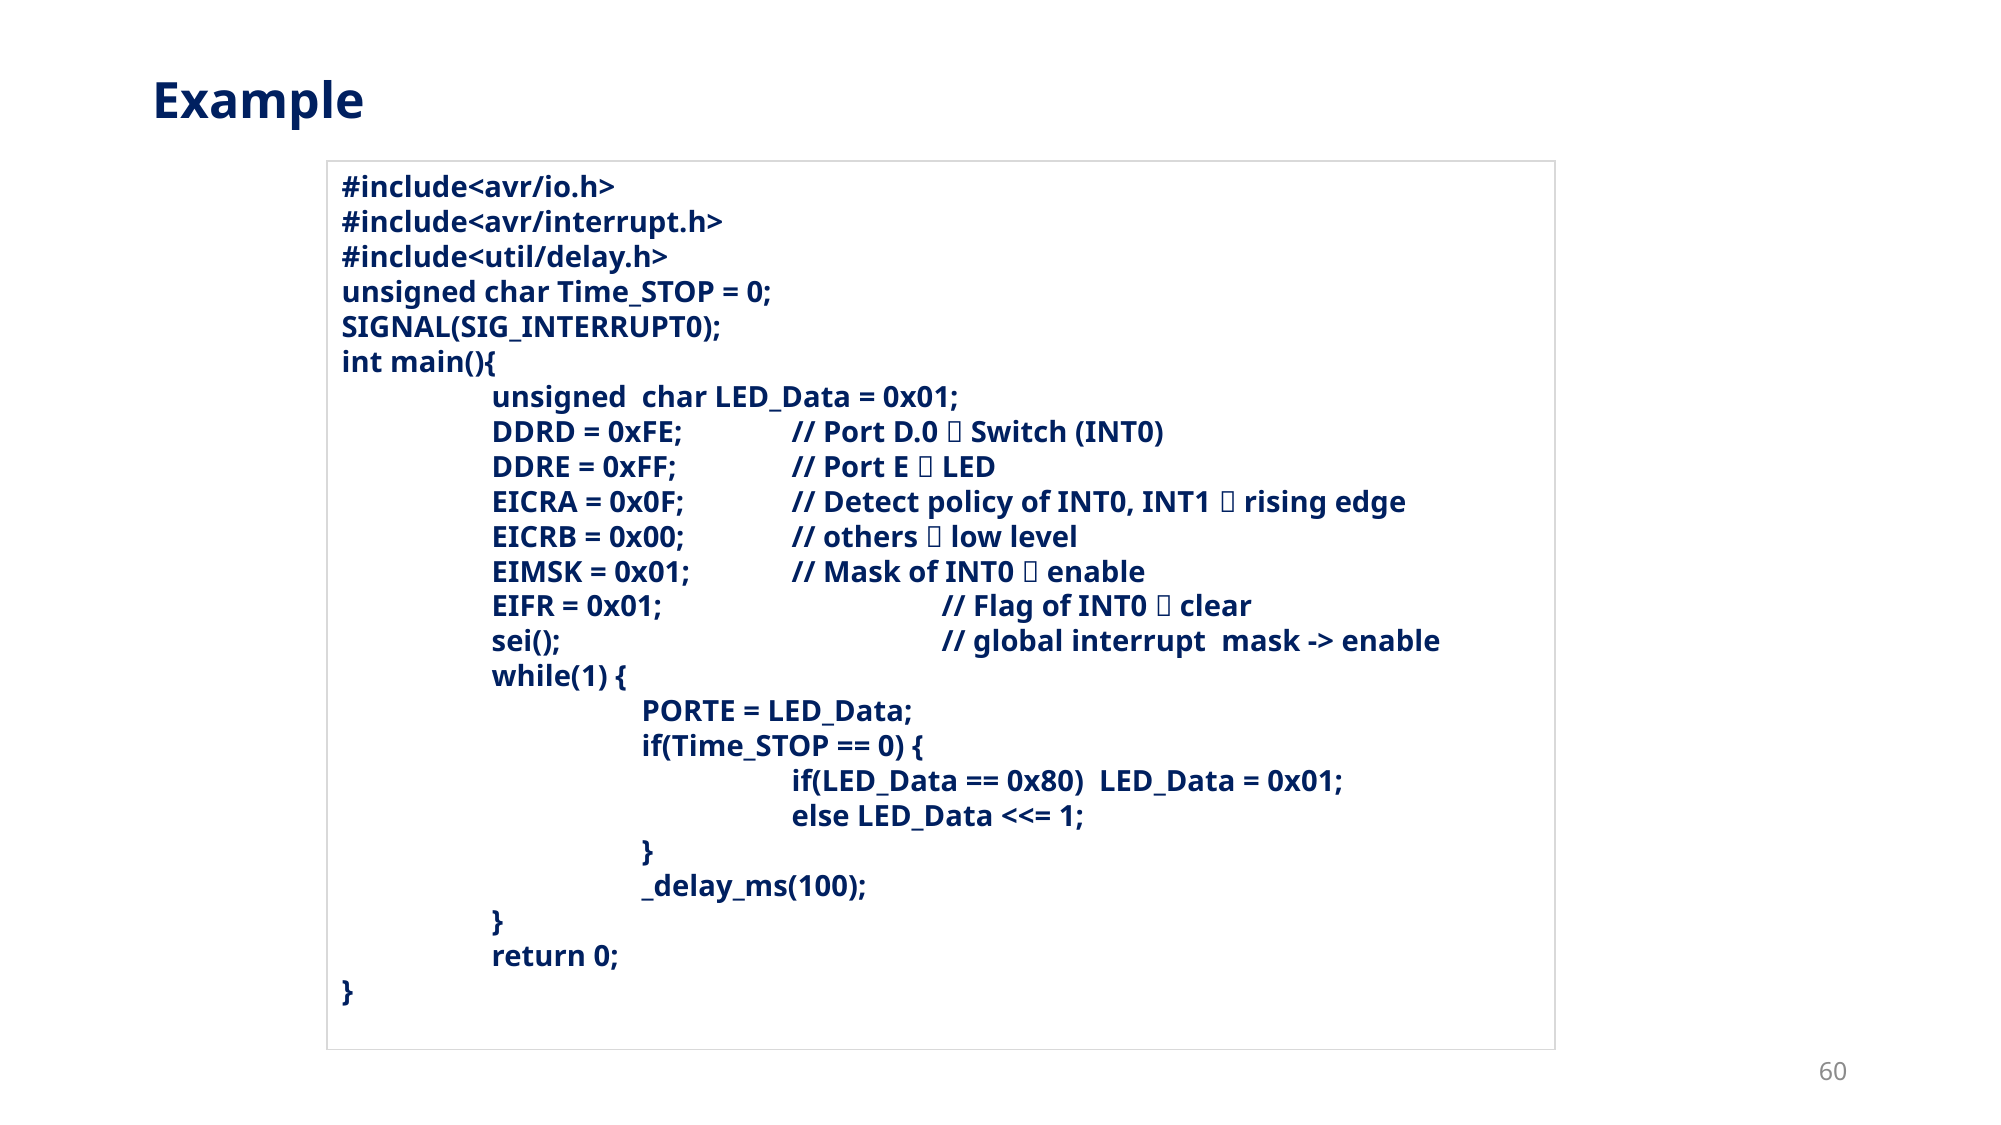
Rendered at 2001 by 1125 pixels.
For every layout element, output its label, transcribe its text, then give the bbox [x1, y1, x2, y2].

slide_number 60 [1412, 1042, 1863, 1103]
text_box #include<avr/io.h> #include<avr/interrupt.h> #include<util/delay.h> unsigned char Time_STOP = 0; SIGNAL(SIG_INTERRUPT0); int main(){ unsigned char LED_Data = 0x01; DDRD = 0xFE; // Port D.0  Switch (INT0) DDRE = 0xFF; // Port E  LED EICRA = 0x0F; // Detect policy of INT0, INT1  rising edge EICRB = 0x00; // others  low level EIMSK = 0x01; // Mask of INT0  enable EIFR = 0x01; // Flag of INT0  clear sei(); // global interrupt mask -> enable while(1) { PORTE = LED_Data; if(Time_STOP == 0) { if(LED_Data == 0x80) LED_Data = 0x01; else LED_Data <<= 1; } _delay_ms(100); } return 0; } [326, 160, 1556, 1050]
title Example [137, 59, 1863, 146]
